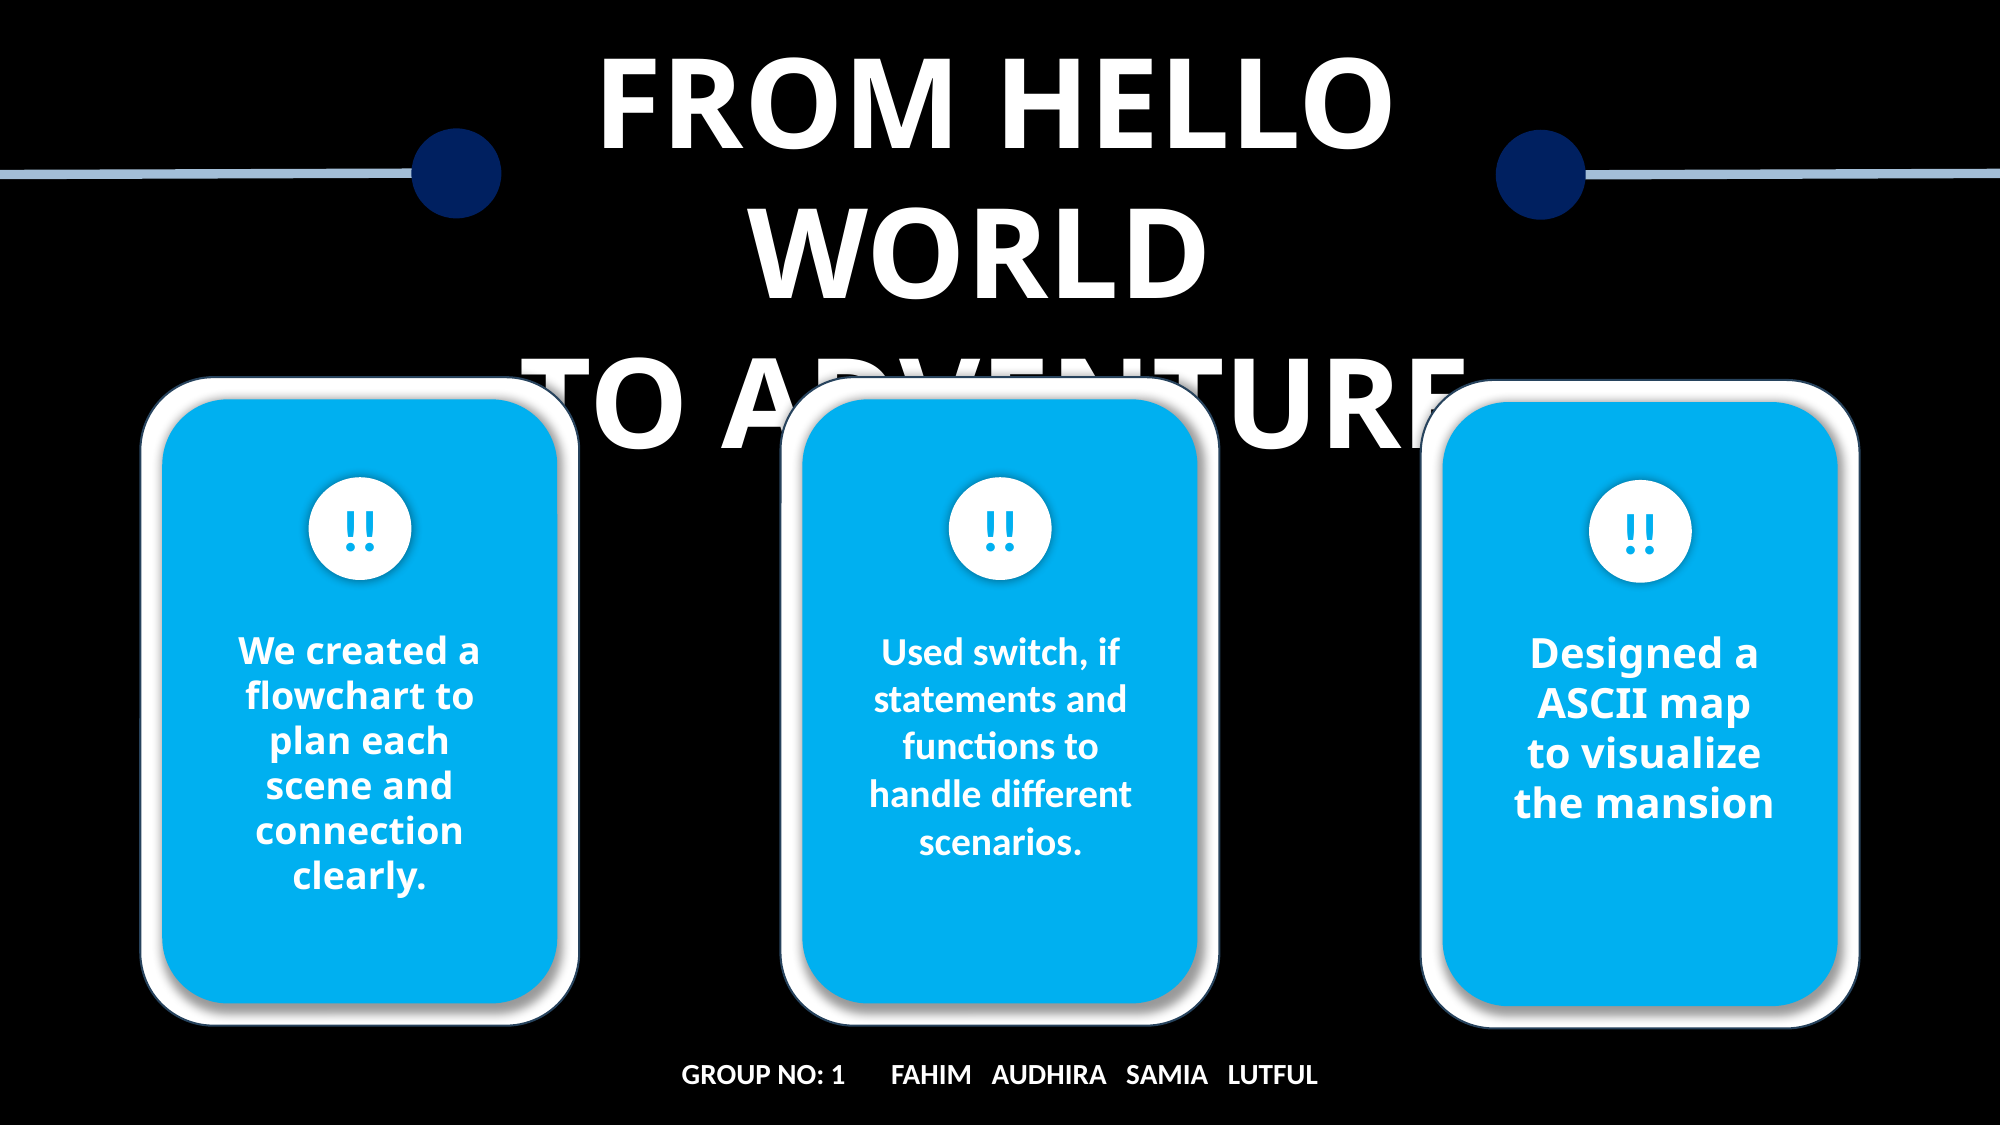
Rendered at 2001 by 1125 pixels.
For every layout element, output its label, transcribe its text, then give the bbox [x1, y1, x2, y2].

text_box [943, 471, 1059, 587]
text_box !! [307, 476, 413, 582]
text_box !! [947, 476, 1053, 582]
text_box Used switch, if statements and functions to handle different scenarios. [852, 618, 1150, 871]
text_box [801, 398, 1199, 1005]
text_box [161, 398, 559, 1005]
text_box PULL THE WHISPERING BOOK [1583, 474, 1699, 590]
text_box We created a flowchart to plan each scene and connection clearly. [211, 619, 509, 905]
footer GROUP NO: 1 FAHIM AUDHIRA SAMIA LUTFUL [662, 1042, 1338, 1103]
text_box [139, 376, 581, 1027]
text_box [410, 127, 503, 220]
text_box [1441, 401, 1839, 1008]
text_box [779, 376, 1221, 1027]
text_box [1419, 378, 1861, 1030]
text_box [1495, 129, 2000, 220]
text_box FROM HELLO WORLD TO ADVENTURE [451, 15, 1541, 481]
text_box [303, 471, 419, 587]
text_box !! [1588, 478, 1693, 584]
text_box Designed a ASCII map to visualize the mansion [1495, 619, 1793, 834]
